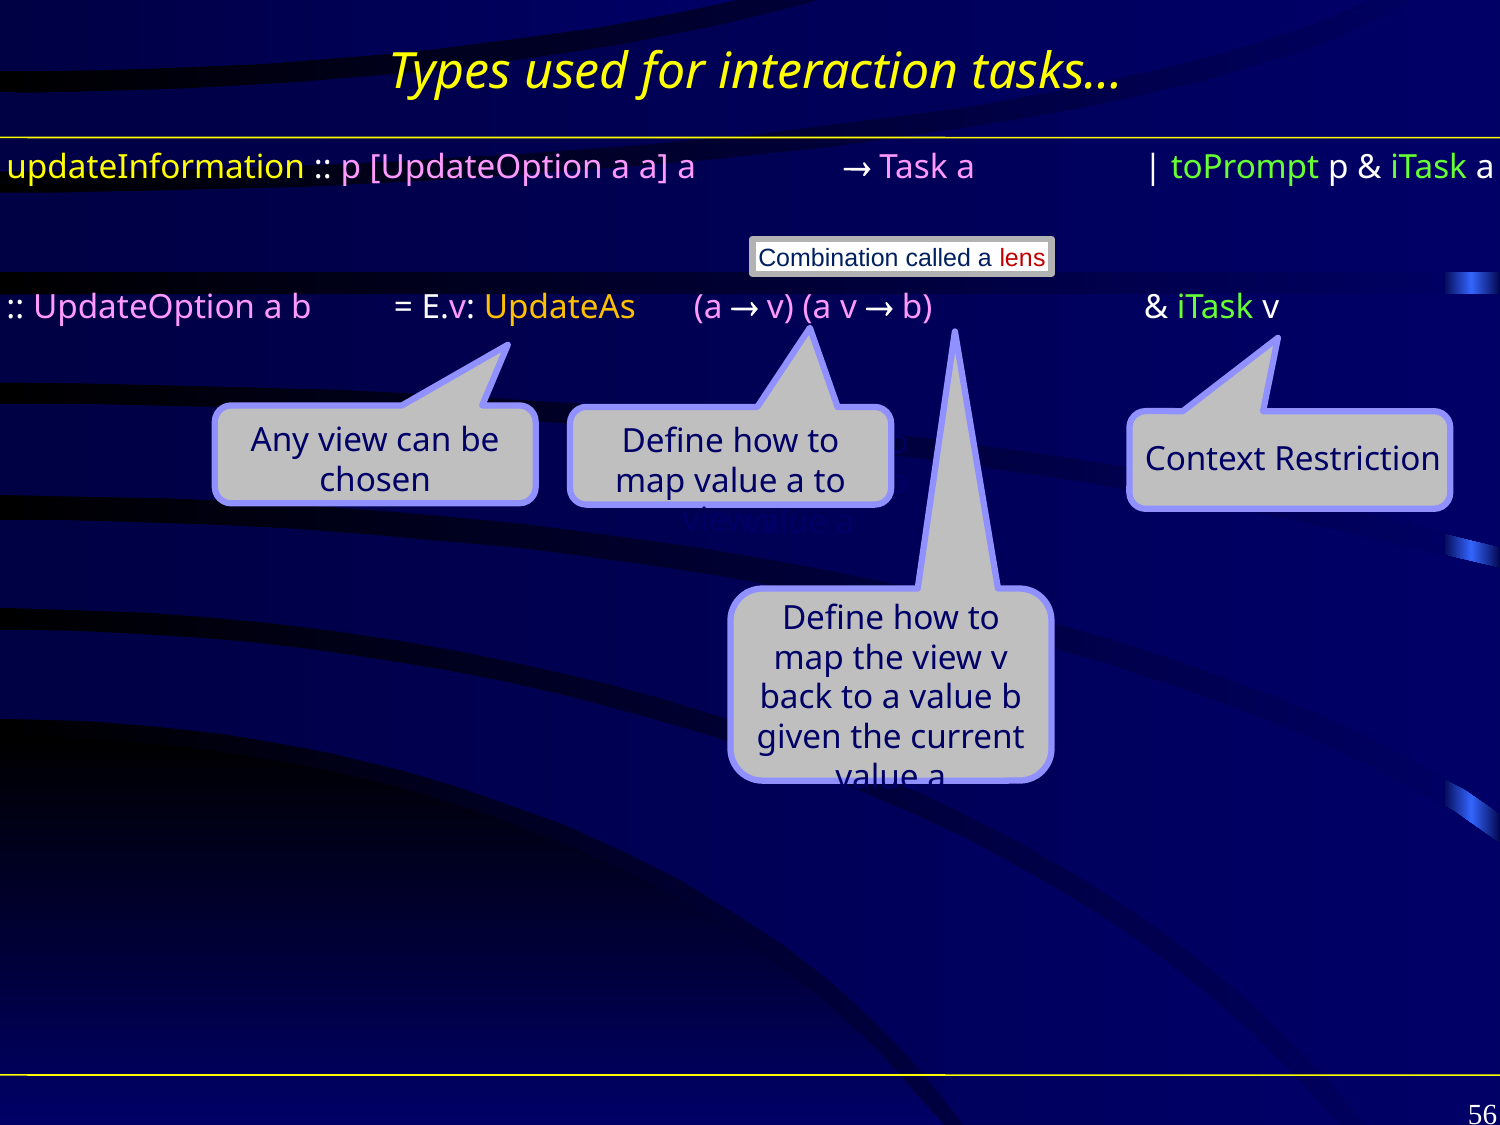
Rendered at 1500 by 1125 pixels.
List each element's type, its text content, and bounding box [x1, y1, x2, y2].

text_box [214, 405, 536, 508]
title Types used for interaction tasks… [12, 0, 1500, 137]
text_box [569, 406, 892, 508]
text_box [1118, 410, 1468, 510]
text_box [730, 588, 1052, 781]
list updateInformation :: p [UpdateOption a a] a  Task a | toPrompt p & iTask a :: UpdateOption a b = E.v: UpdateAs (a  v) (a v  b) & iTask v [0, 137, 1500, 1064]
text_box Define how to map view v to value a [639, 413, 939, 548]
slide_number 56 [1394, 1087, 1500, 1125]
text_box Combination called a lens [752, 238, 1052, 274]
